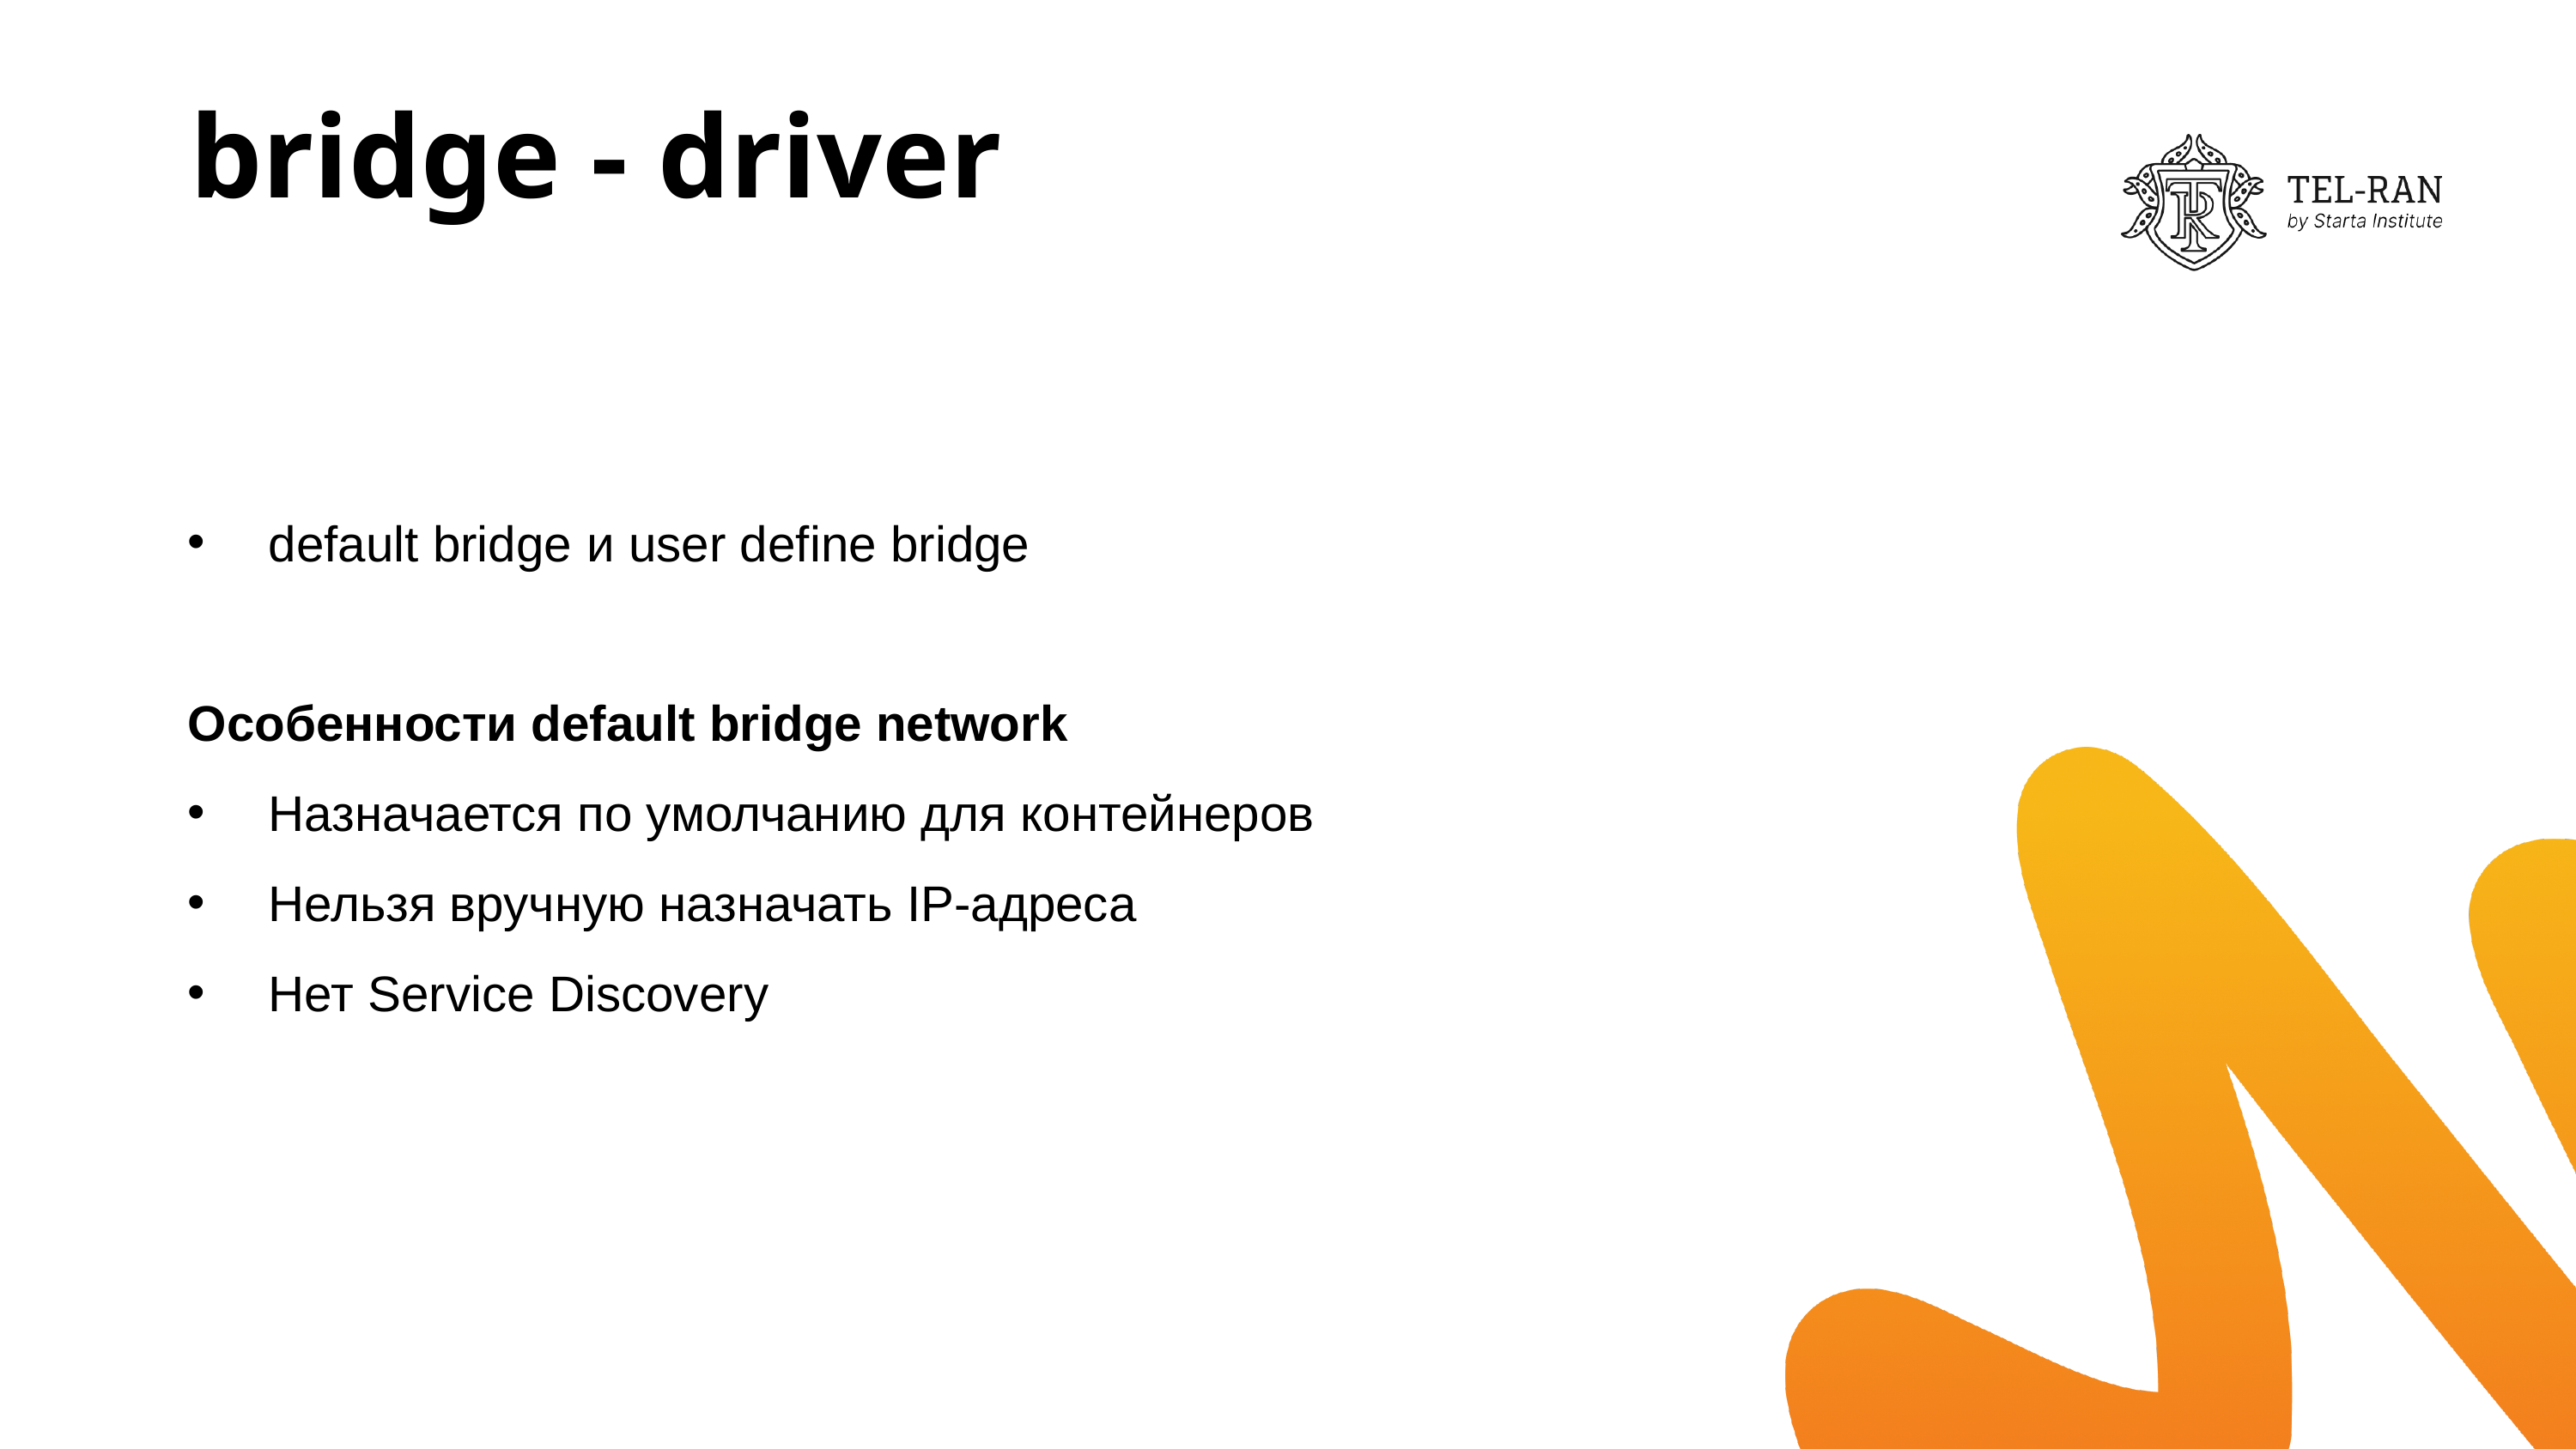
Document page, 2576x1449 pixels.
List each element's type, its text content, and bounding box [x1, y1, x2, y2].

title bridge - driver [177, 76, 2107, 358]
picture [2121, 134, 2442, 271]
picture [1620, 747, 2576, 1449]
text_box default bridge и user define bridge Особенности default bridge network Назначается по умолчанию для контейнеров Нельзя вручную назначать IP-адреса Нет Service Discovery [175, 475, 2342, 1028]
